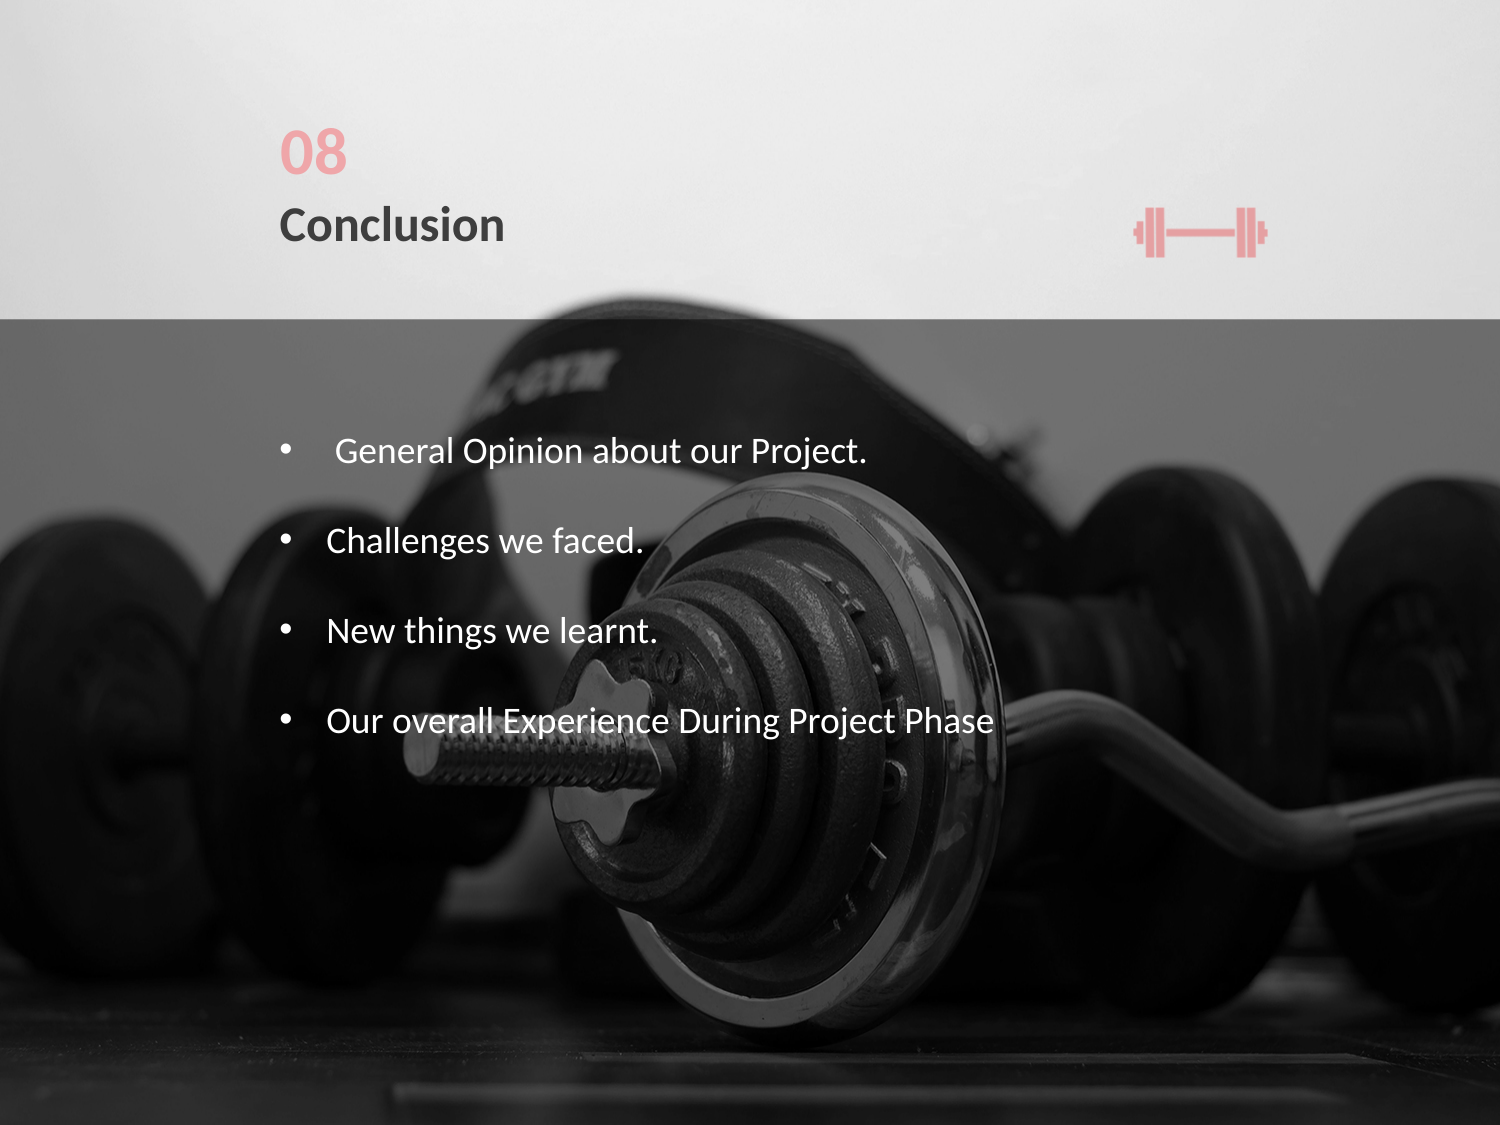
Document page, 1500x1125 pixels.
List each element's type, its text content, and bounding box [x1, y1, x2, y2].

text_box General Opinion about our Project. Challenges we faced. New things we learnt. Our overall Experience During Project Phase [264, 373, 1482, 749]
picture [0, 0, 1500, 1125]
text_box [264, 99, 1109, 271]
